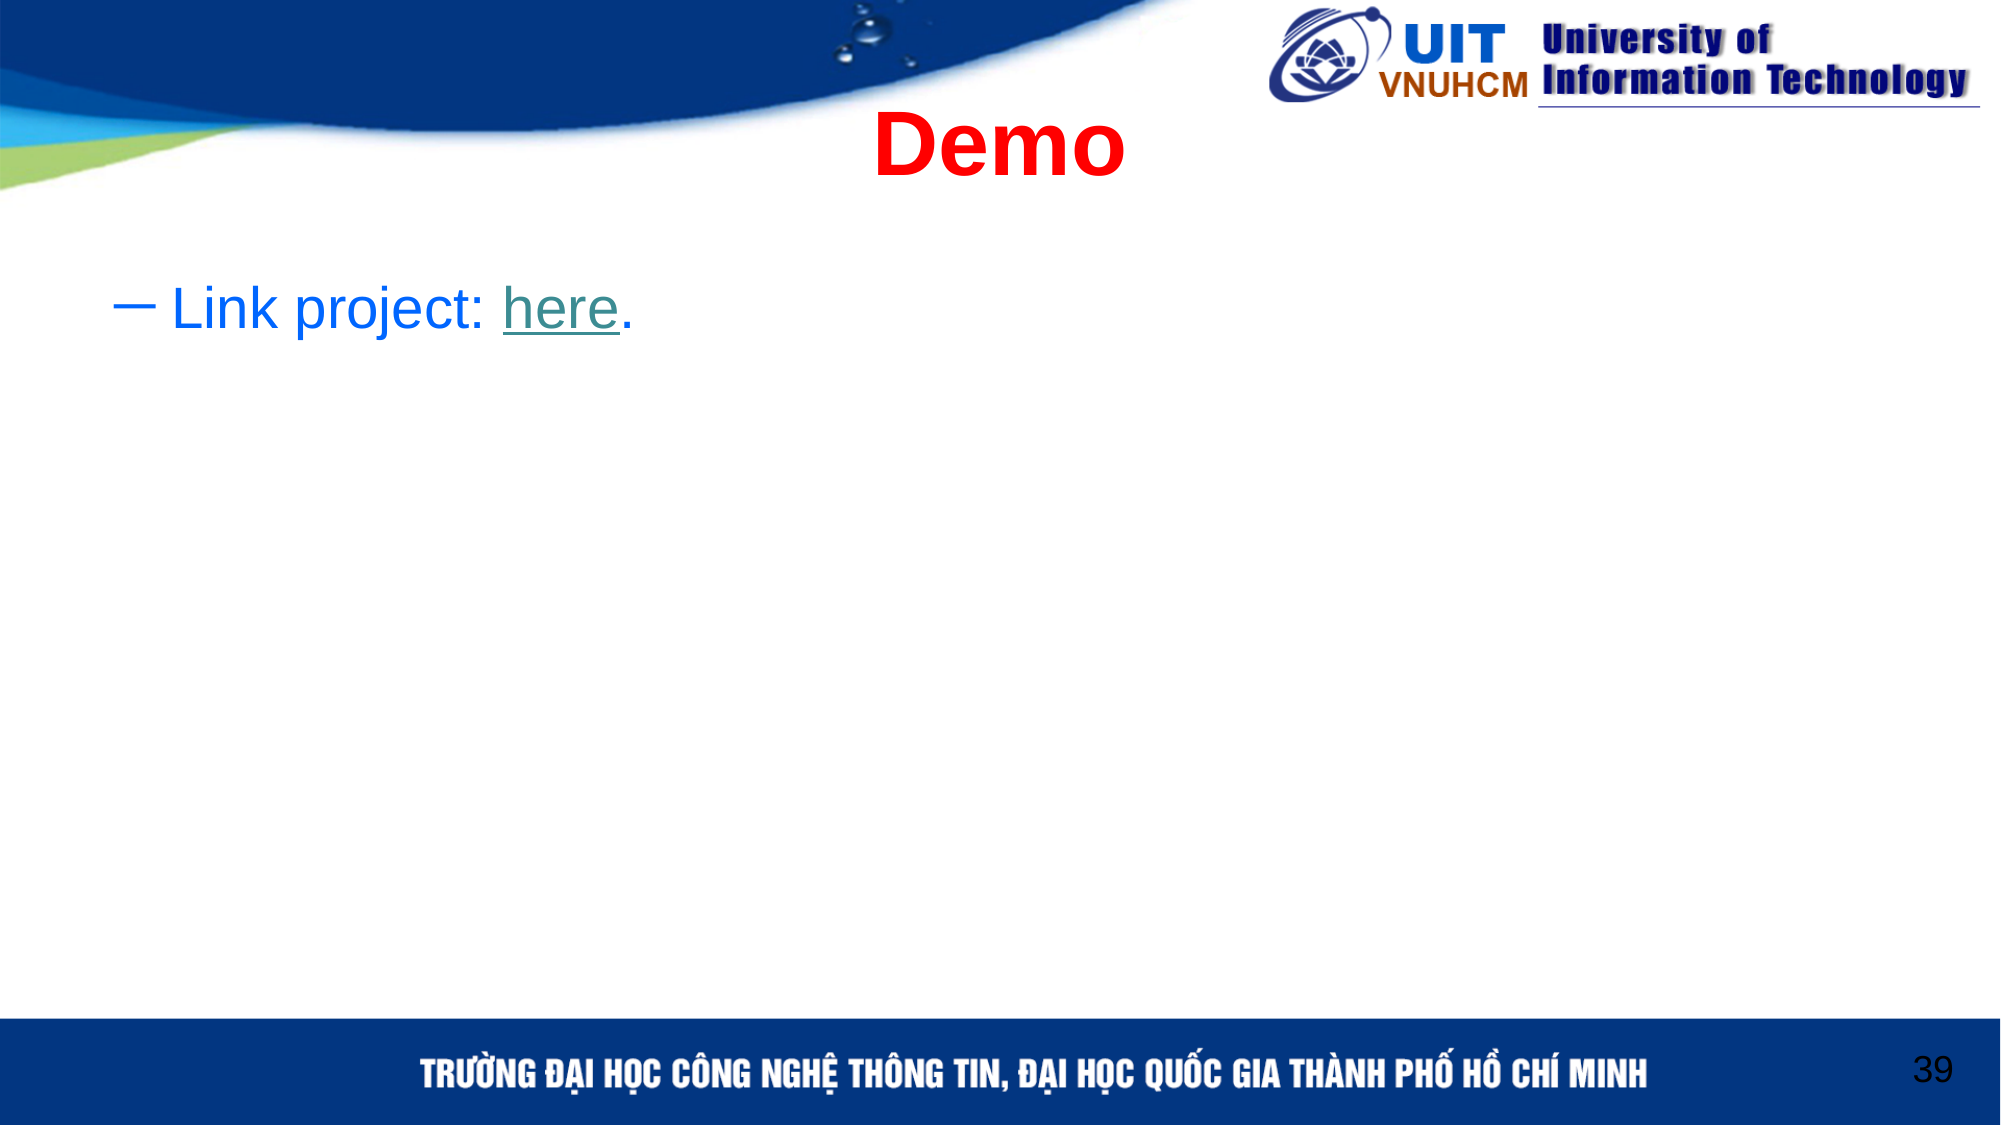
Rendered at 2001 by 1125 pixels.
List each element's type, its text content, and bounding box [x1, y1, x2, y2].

list Link project: here. [99, 262, 1900, 1005]
picture [0, 0, 2001, 1125]
title Demo [99, 45, 1900, 233]
